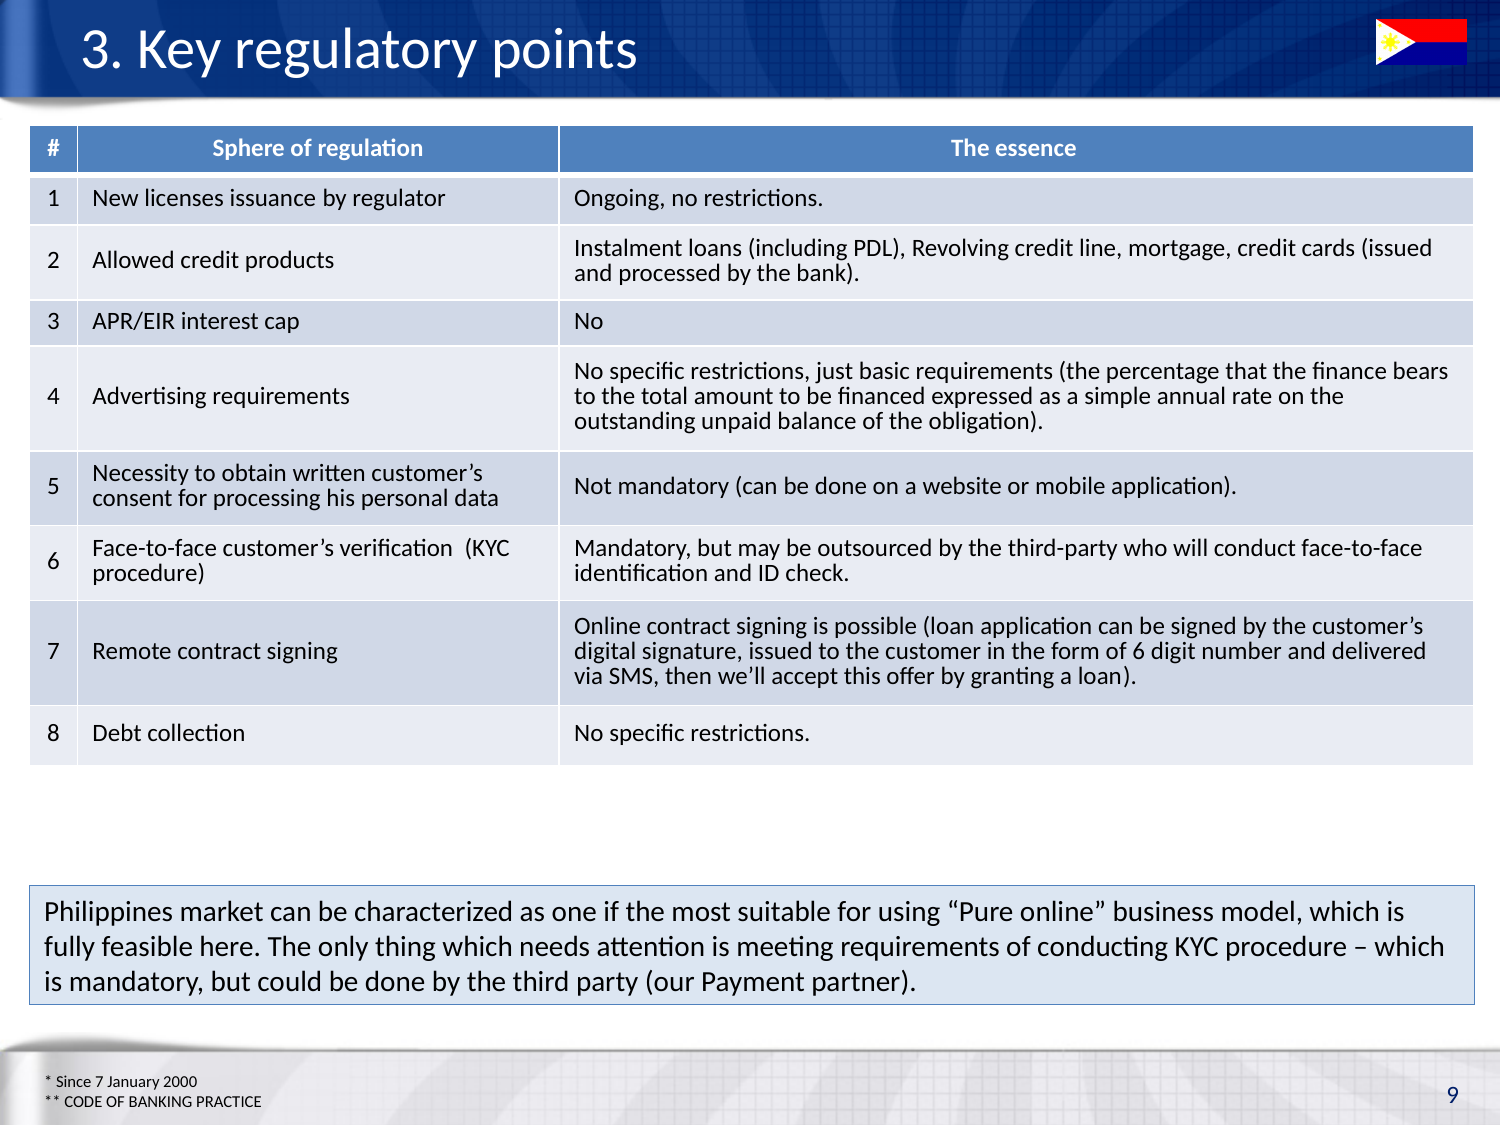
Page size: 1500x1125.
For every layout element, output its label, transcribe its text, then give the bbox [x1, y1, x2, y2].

table_cell Remote contract signing [78, 601, 558, 705]
table_cell Advertising requirements [78, 347, 558, 450]
table_cell Mandatory, but may be outsourced by the third-party who will conduct face-to-face identification and ID check. [560, 526, 1473, 600]
table_cell 1 [30, 178, 77, 224]
table_cell Necessity to obtain written customer’s consent for processing his personal data [78, 452, 558, 525]
table_cell APR/EIR interest cap [78, 301, 558, 345]
table_cell No specific restrictions. [560, 706, 1473, 765]
table_cell Debt collection [78, 706, 558, 765]
table_cell 5 [30, 452, 77, 525]
table_cell Online contract signing is possible (loan application can be signed by the customer’s digital signature, issued to the customer in the form of 6 digit number and delivered via SMS, then we’ll accept this offer by granting a loan). [560, 601, 1473, 705]
table_cell 6 [30, 526, 77, 600]
table_cell 4 [30, 347, 77, 450]
title 3. Key regulatory points [64, 19, 1404, 71]
table_cell No [560, 301, 1473, 345]
table_header # [30, 126, 77, 172]
table_cell New licenses issuance by regulator [78, 178, 558, 224]
table_cell 7 [30, 601, 77, 705]
table_cell 2 [30, 226, 77, 299]
table_cell Not mandatory (can be done on a website or mobile application). [560, 452, 1473, 525]
table_header Sphere of regulation [78, 126, 558, 172]
picture [0, 1032, 1500, 1125]
table_cell 3 [30, 301, 77, 345]
table_cell 8 [30, 706, 77, 765]
slide_number 9 [1445, 1070, 1475, 1117]
table_cell Face-to-face customer’s verification (KYC procedure) [78, 526, 558, 600]
picture [0, 0, 1500, 120]
table_header The essence [560, 126, 1473, 172]
table_cell Allowed credit products [78, 226, 558, 299]
table_cell Instalment loans (including PDL), Revolving credit line, mortgage, credit cards (issued and processed by the bank). [560, 226, 1473, 299]
table_cell Ongoing, no restrictions. [560, 178, 1473, 224]
text_box * Since 7 January 2000 ** CODE OF BANKING PRACTICE [29, 1063, 1445, 1119]
table_cell No specific restrictions, just basic requirements (the percentage that the finance bears to the total amount to be financed expressed as a simple annual rate on the outstanding unpaid balance of the obligation). [560, 347, 1473, 450]
text_box Philippines market can be characterized as one if the most suitable for using “Pure online” business model, which is fully feasible here. The only thing which needs attention is meeting requirements of conducting KYC procedure – which is mandatory, but could be done by the third party (our Payment partner). [29, 885, 1475, 1005]
